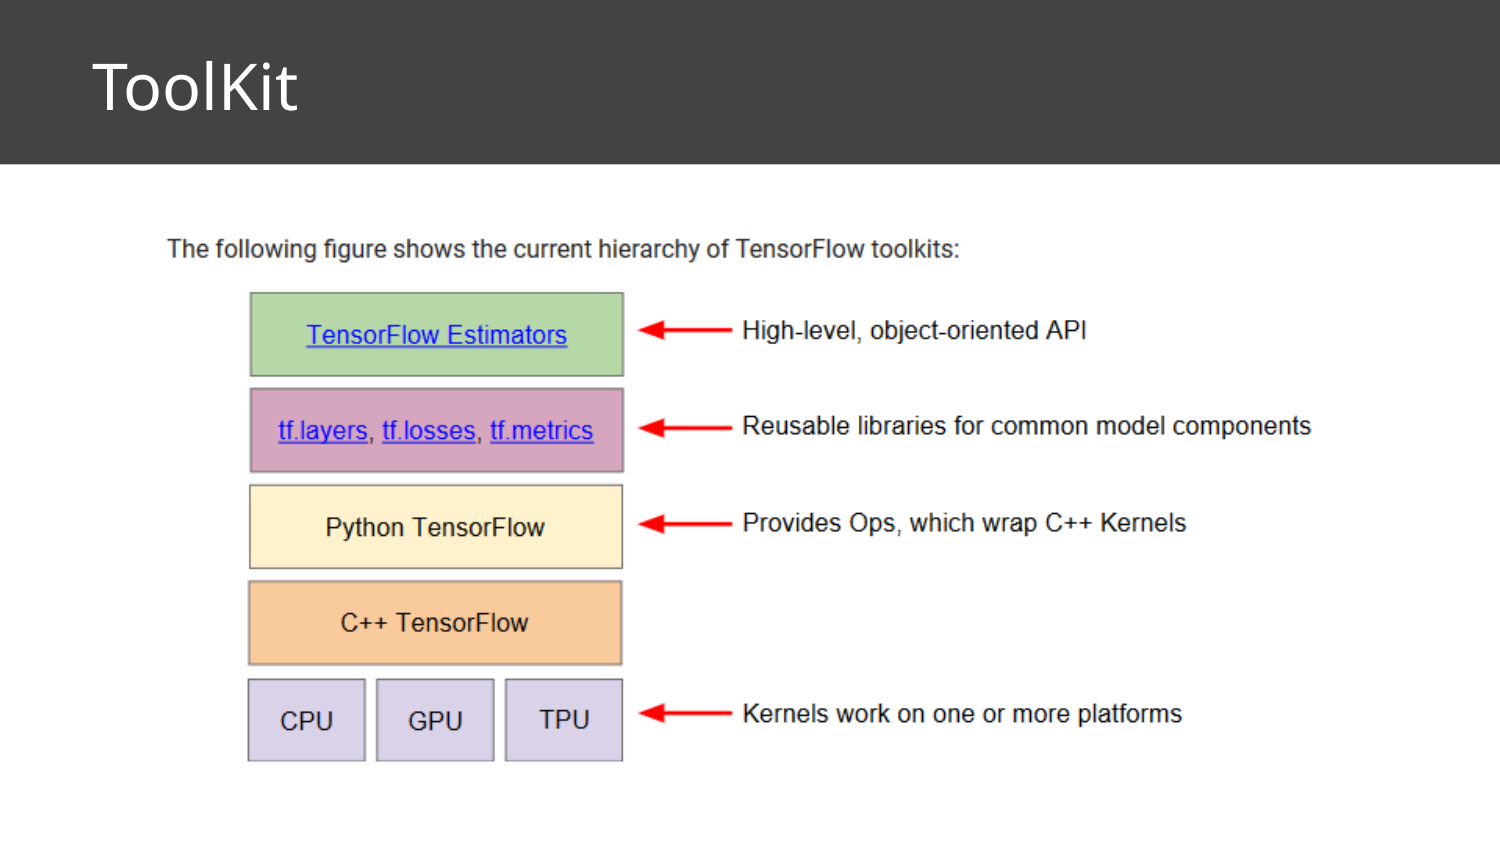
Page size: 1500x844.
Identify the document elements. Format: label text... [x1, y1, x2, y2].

title ToolKit [77, 21, 1427, 148]
picture [154, 221, 1346, 779]
